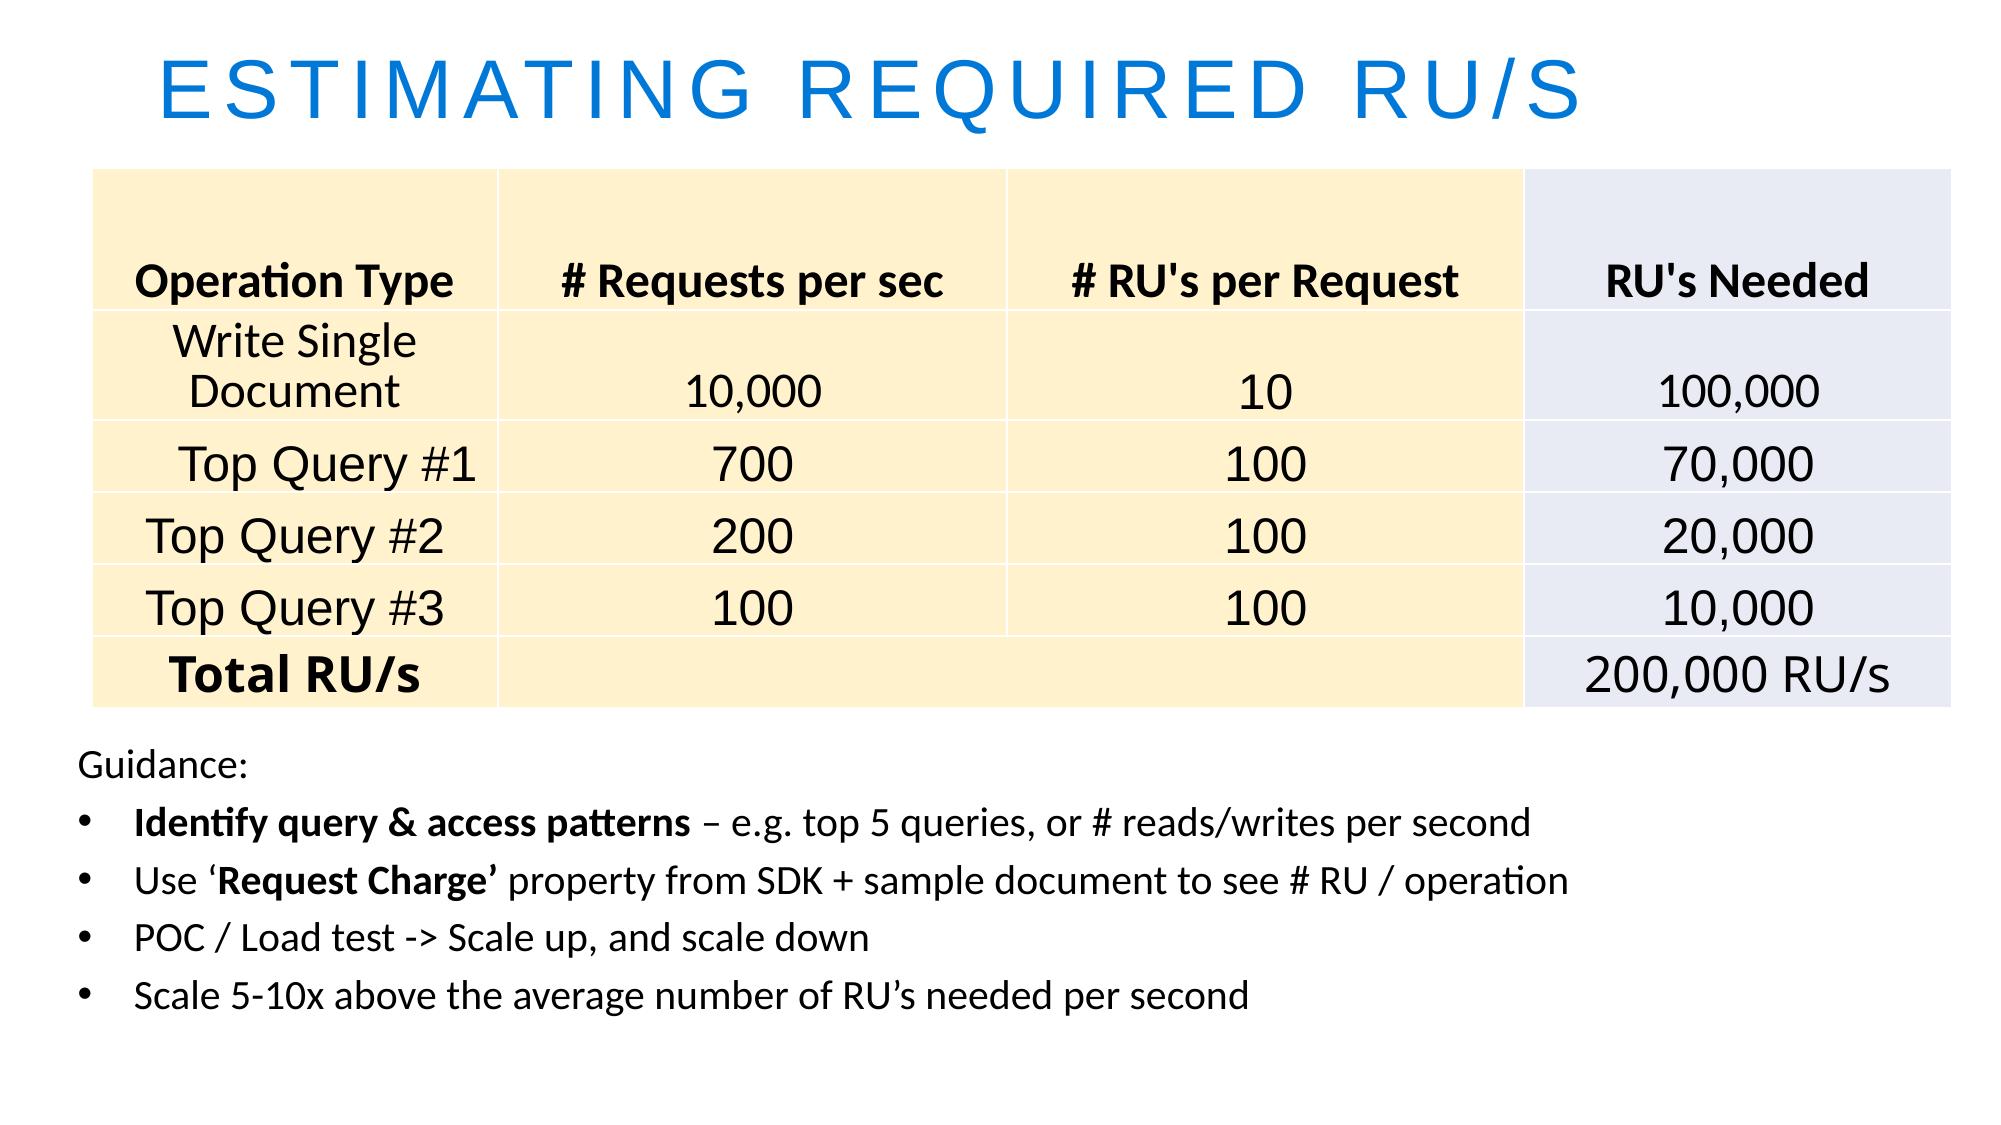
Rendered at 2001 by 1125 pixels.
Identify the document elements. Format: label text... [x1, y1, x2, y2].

table_cell 10,000 [1525, 565, 1951, 635]
table_header # Requests per sec [499, 169, 1006, 309]
table_cell 100 [1008, 421, 1523, 491]
table_cell 200 [499, 493, 1006, 563]
table_header # RU's per Request [1008, 169, 1523, 309]
table_cell Write Single Document [93, 311, 497, 419]
table_cell 100,000 [1525, 311, 1951, 419]
table_cell 100 [1008, 565, 1523, 635]
table_cell 10 [1008, 311, 1523, 419]
table_cell 70,000 [1525, 421, 1951, 491]
table_cell 20,000 [1525, 493, 1951, 563]
text_box Estimating required RU/s [0, 3, 1827, 152]
table_cell Total RU/s [93, 637, 497, 707]
table_cell Top Query #1 [93, 421, 497, 491]
table_header Operation Type [93, 169, 497, 309]
table_cell 100 [1008, 493, 1523, 563]
table_cell Top Query #2 [93, 493, 497, 563]
table_cell 10,000 [499, 311, 1006, 419]
table_cell Top Query #3 [93, 565, 497, 635]
table_cell 100 [499, 565, 1006, 635]
text_box Guidance: Identify query & access patterns – e.g. top 5 queries, or # reads/writes per second Use ‘Request Charge’ property from SDK + sample document to see # RU / operation POC / Load test -> Scale up, and scale down Scale 5-10x above the average number of RU’s needed per second [47, 719, 1822, 1109]
table_header RU's Needed [1525, 169, 1951, 309]
table_cell [499, 637, 1523, 707]
table_cell 700 [499, 421, 1006, 491]
table_cell 200,000 RU/s [1525, 637, 1951, 707]
